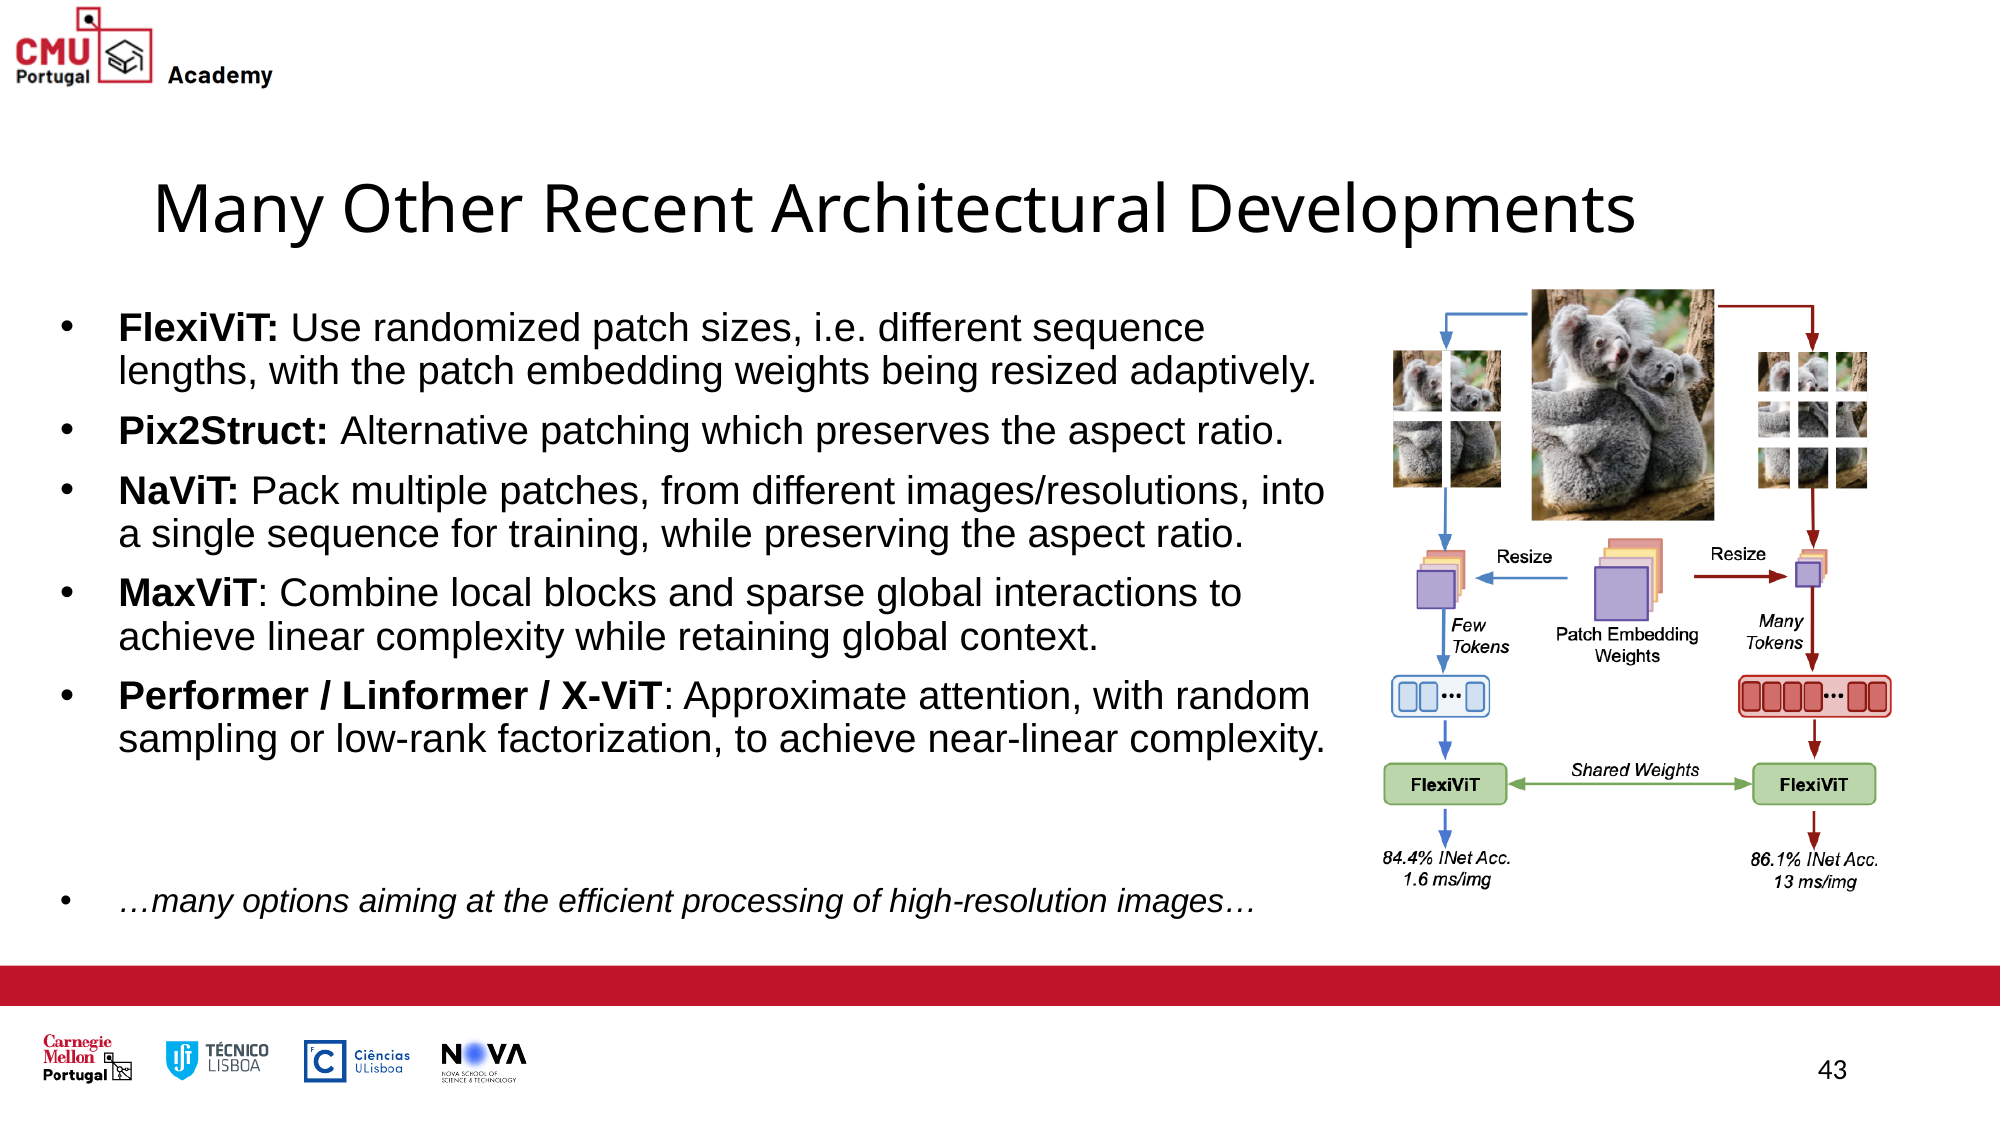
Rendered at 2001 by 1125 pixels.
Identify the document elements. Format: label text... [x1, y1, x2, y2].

picture [1369, 277, 1906, 915]
picture [0, 1011, 583, 1110]
picture [5, 3, 275, 92]
list FlexiViT: Use randomized patch sizes, i.e. different sequence lengths, with the patch embedding weights being resized adaptively. Pix2Struct: Alternative patching which preserves the aspect ratio. NaViT: Pack multiple patches, from different images/resolutions, into a single sequence for training, while preserving the aspect ratio. MaxViT: Combine local blocks and sparse global interactions to achieve linear complexity while retaining global context. Performer / Linformer / X‑ViT: Approximate attention, with random sampling or low‑rank factorization, to achieve near‑linear complexity. …many options aiming at the efficient processing of high-resolution images… [25, 299, 1344, 936]
title Many Other Recent Architectural Developments [137, 145, 1863, 278]
slide_number 43 [1412, 1042, 1863, 1103]
